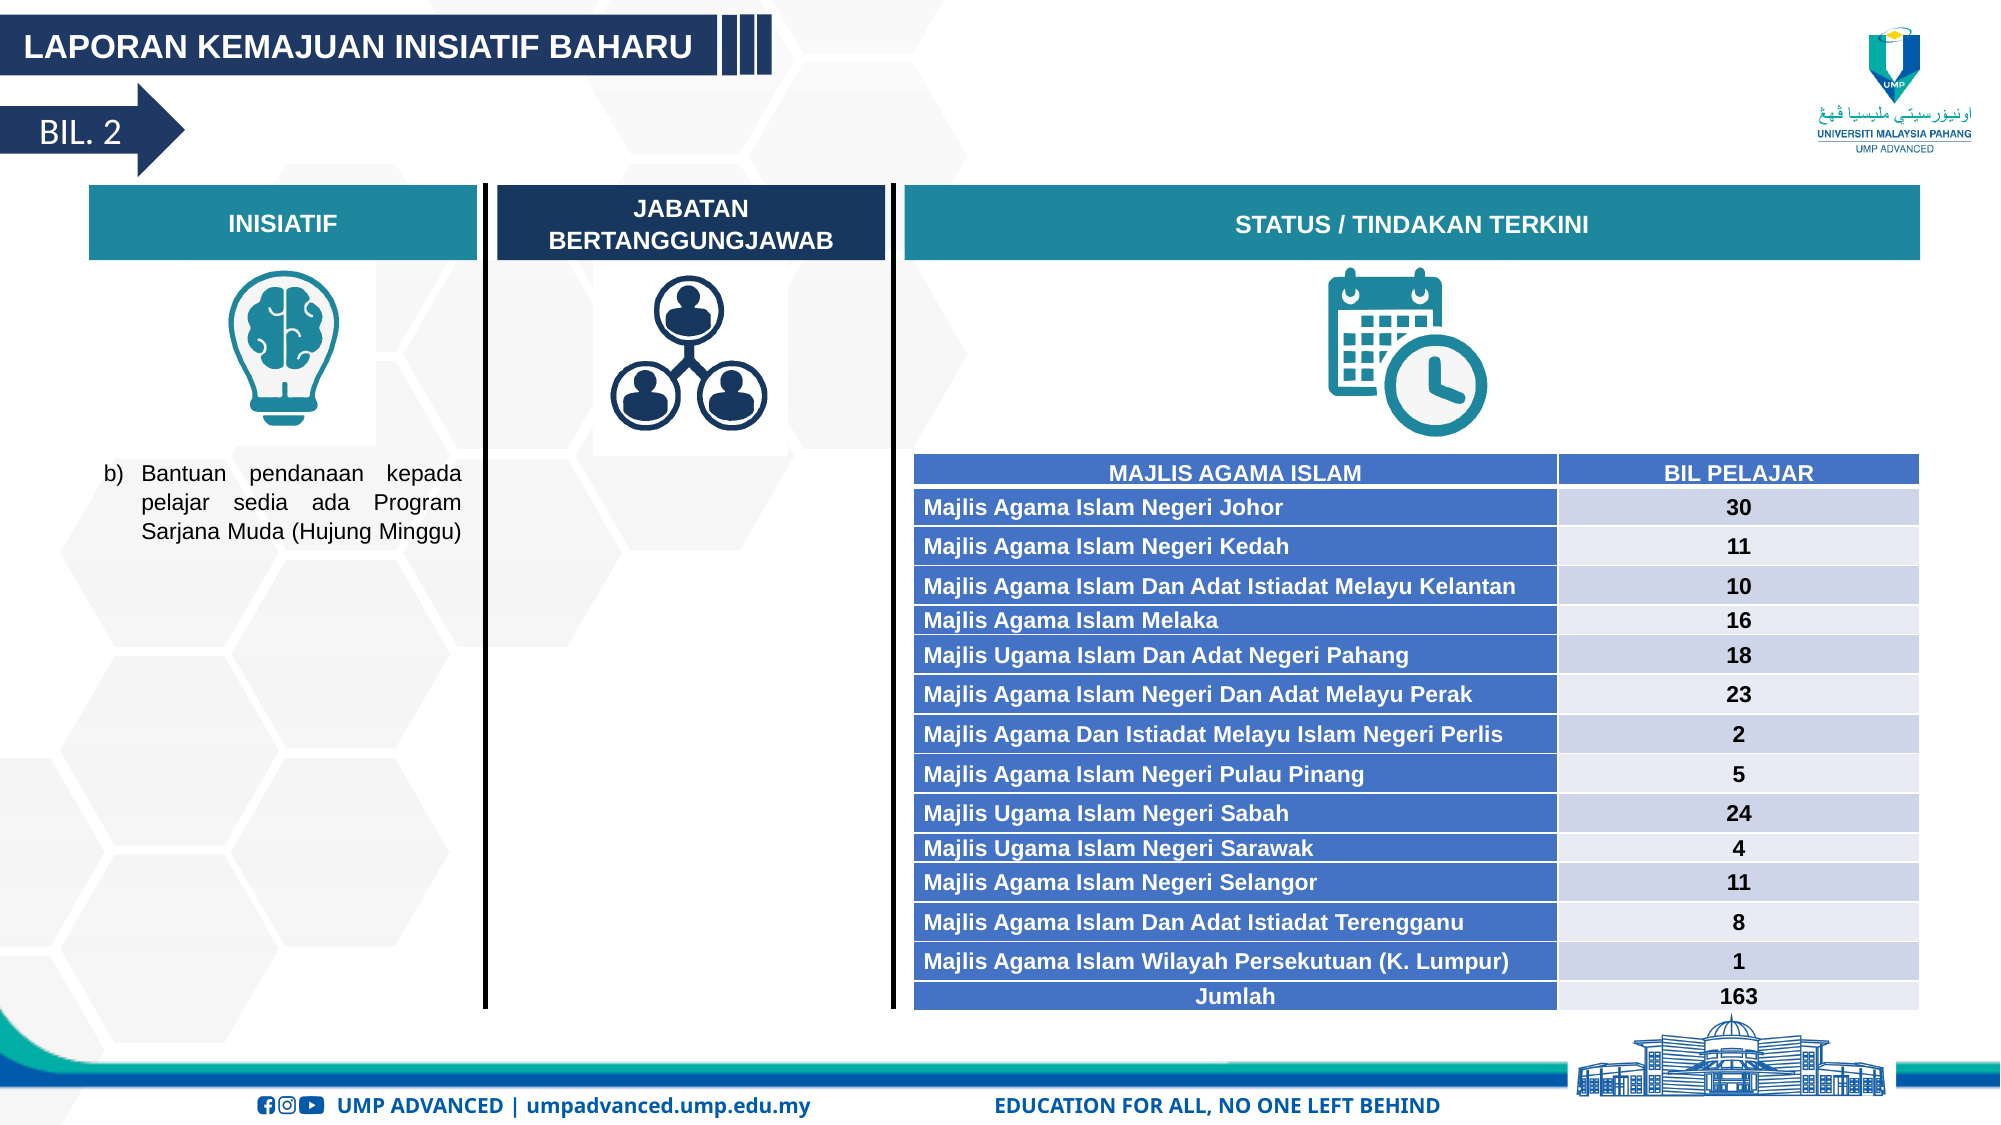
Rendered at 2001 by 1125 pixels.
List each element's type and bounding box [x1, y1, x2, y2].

picture [1321, 261, 1493, 439]
picture [593, 261, 788, 456]
text_box [0, 0, 2000, 1125]
text_box [894, 185, 1921, 261]
text_box [89, 185, 485, 261]
text_box [486, 185, 893, 261]
picture [191, 261, 376, 446]
text_box [0, 14, 772, 76]
